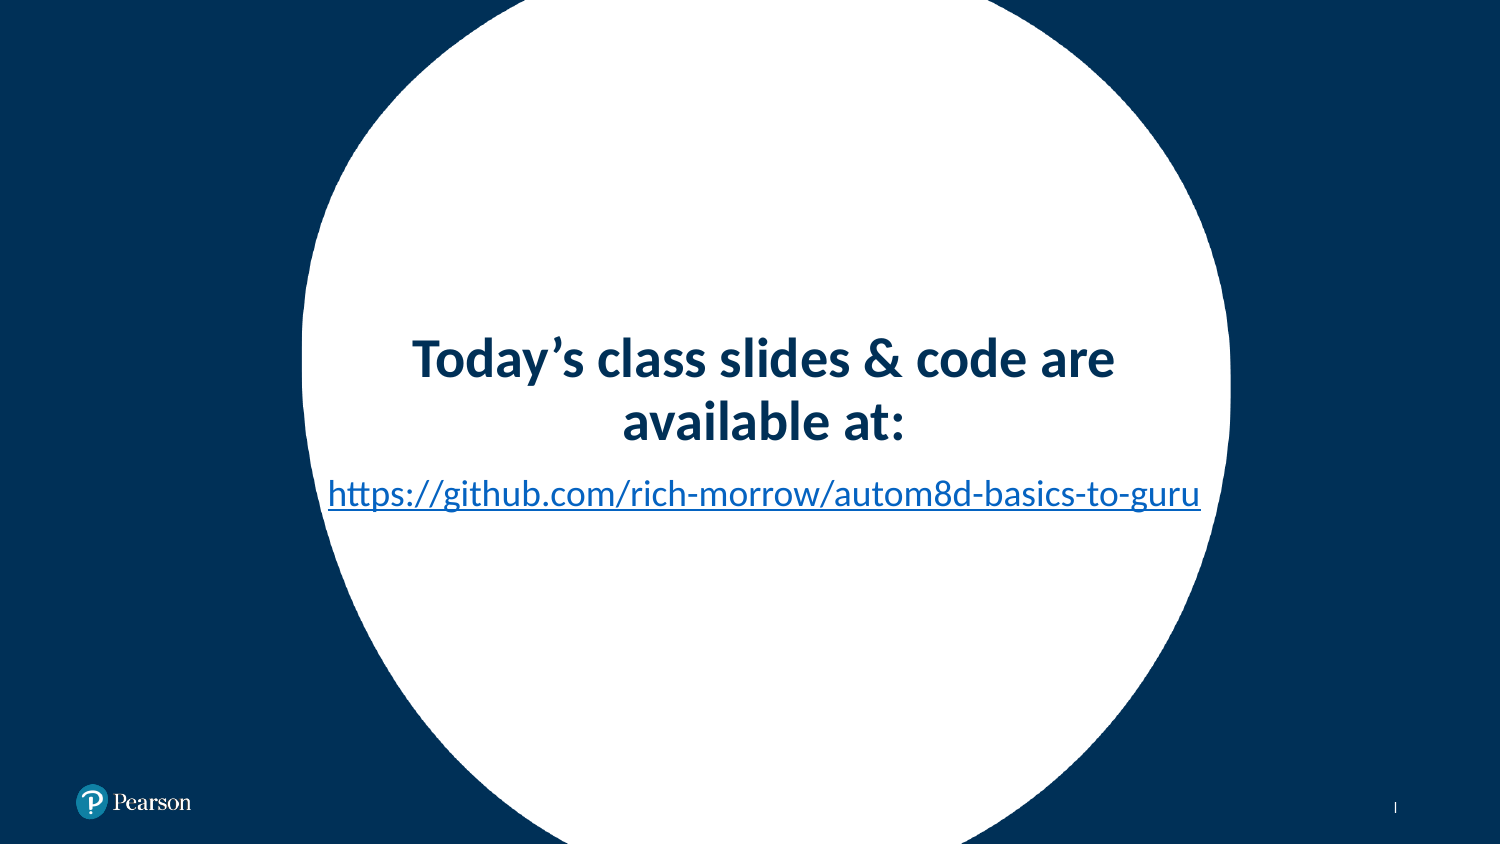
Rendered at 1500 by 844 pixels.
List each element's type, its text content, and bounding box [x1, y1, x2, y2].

picture [76, 786, 106, 817]
picture [301, 0, 1231, 844]
text_box Today’s class slides & code are available at: https://github.com/rich-morrow/autom8d-basics-to-guru [312, 369, 1216, 534]
picture [76, 784, 86, 794]
picture [76, 811, 82, 819]
picture [99, 784, 191, 819]
